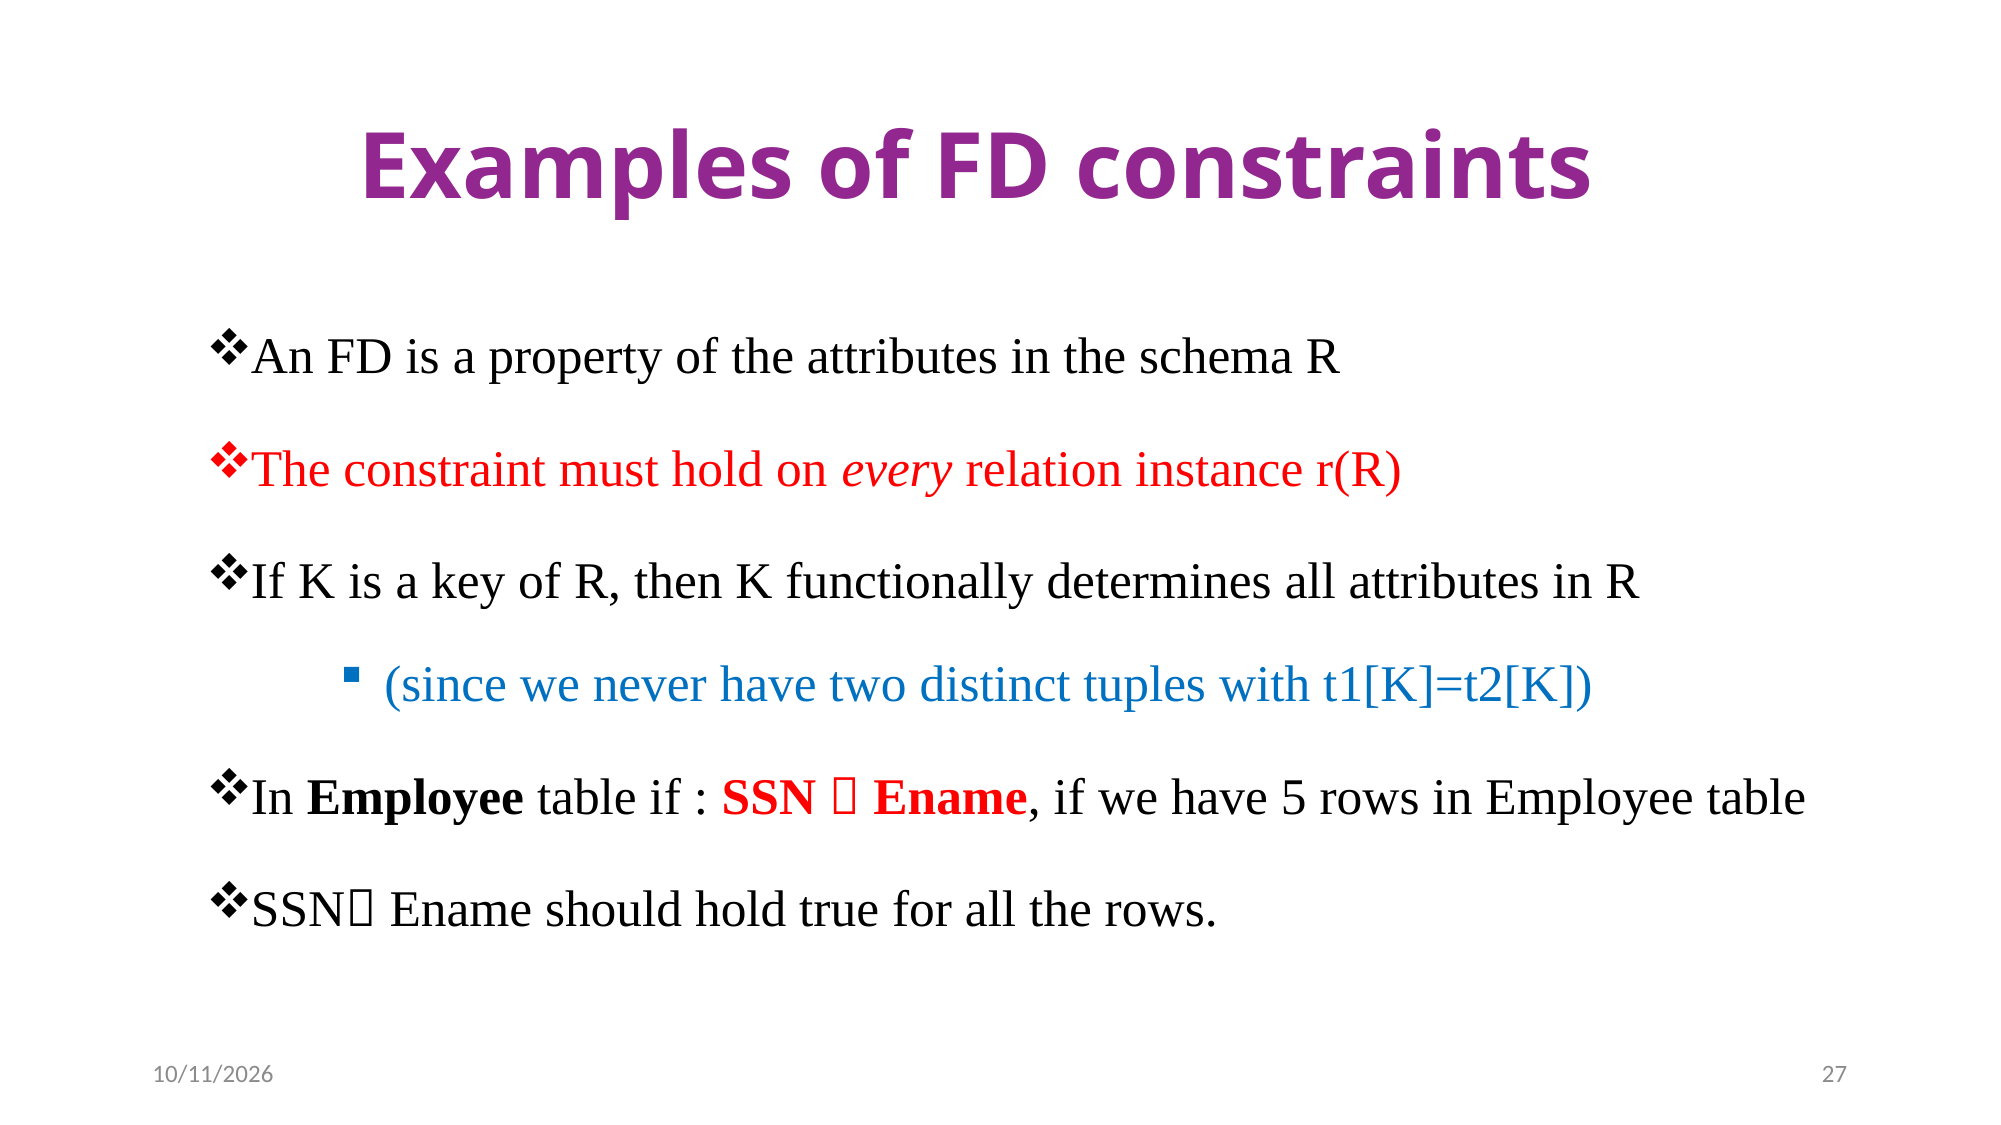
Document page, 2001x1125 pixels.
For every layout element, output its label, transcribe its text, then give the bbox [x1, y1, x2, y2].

list An FD is a property of the attributes in the schema R The constraint must hold on every relation instance r(R) If K is a key of R, then K functionally determines all attributes in R (since we never have two distinct tuples with t1[K]=t2[K]) In Employee table if : SSN  Ename, if we have 5 rows in Employee table SSN Ename should hold true for all the rows. [191, 284, 1837, 1037]
slide_number 27 [1412, 1042, 1863, 1103]
title Examples of FD constraints [137, 59, 1863, 278]
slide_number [137, 1042, 588, 1103]
